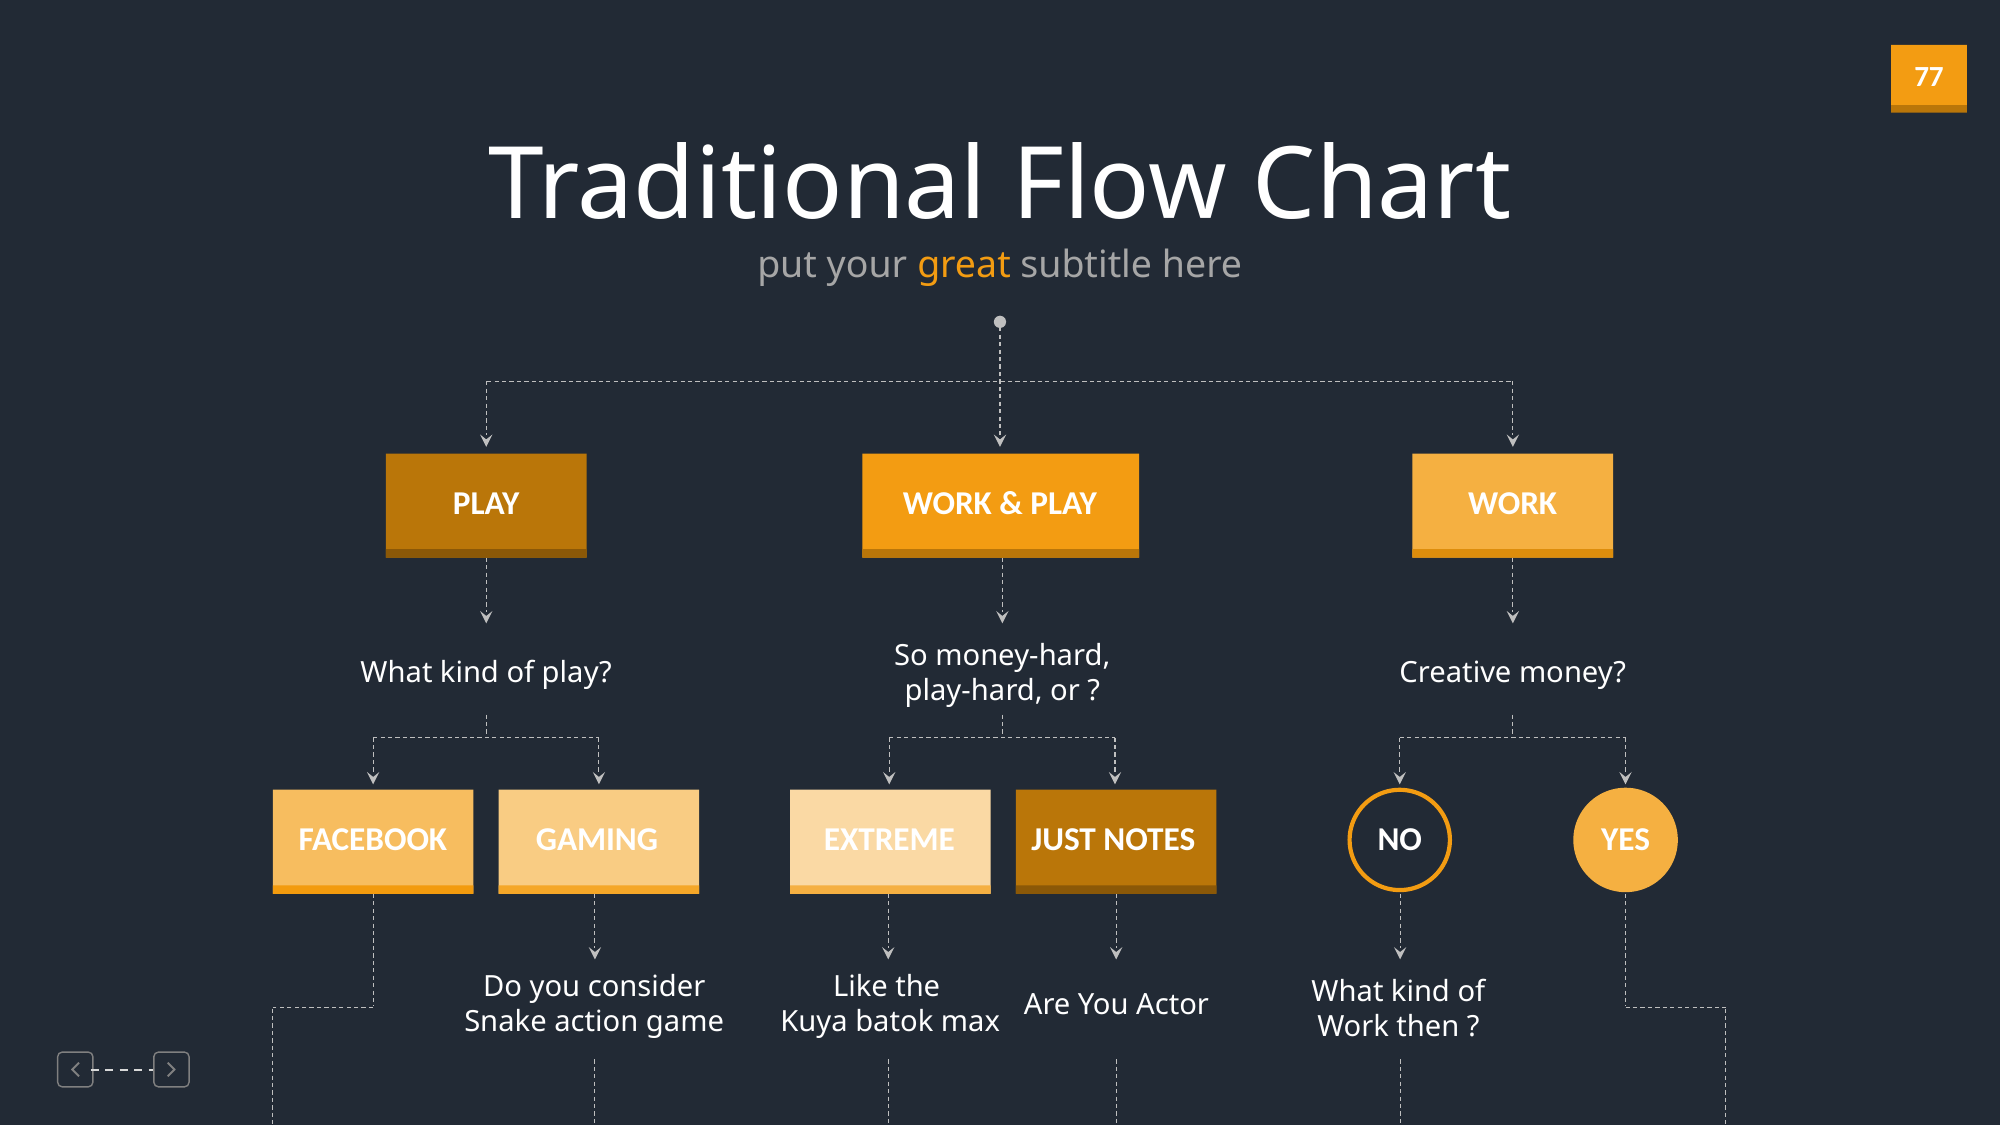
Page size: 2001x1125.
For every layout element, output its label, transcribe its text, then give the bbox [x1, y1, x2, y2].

text_box Creative money? [1384, 646, 1642, 697]
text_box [385, 453, 587, 558]
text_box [1575, 789, 1676, 891]
text_box Are You Actor [1009, 977, 1225, 1028]
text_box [790, 789, 991, 894]
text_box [498, 789, 700, 894]
text_box Like the Kuya batok max [765, 960, 1016, 1045]
text_box put your great subtitle here [742, 247, 1258, 293]
text_box What kind of play? [345, 646, 627, 697]
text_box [272, 789, 474, 894]
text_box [1412, 453, 1614, 558]
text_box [862, 453, 1140, 558]
text_box What kind of Work then ? [1296, 964, 1501, 1050]
text_box So money-hard, play-hard, or ? [879, 628, 1126, 714]
text_box Do you consider Snake action game [449, 960, 740, 1045]
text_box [1015, 789, 1217, 894]
text_box Traditional Flow Chart [473, 111, 1527, 247]
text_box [1349, 789, 1450, 891]
